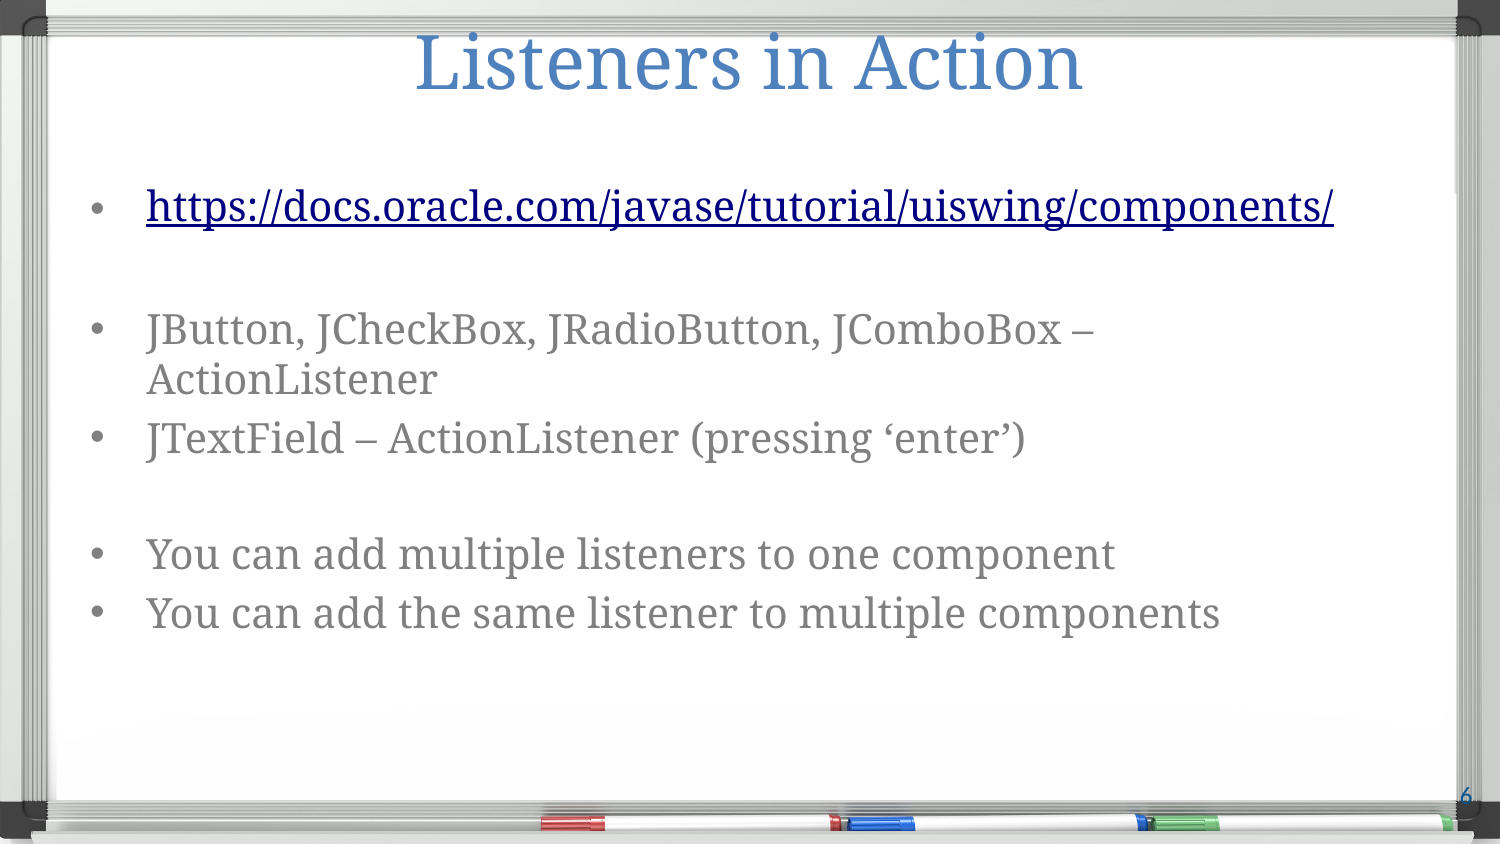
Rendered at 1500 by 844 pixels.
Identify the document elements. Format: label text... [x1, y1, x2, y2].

picture [0, 0, 1500, 844]
list https://docs.oracle.com/javase/tutorial/uiswing/components/ JButton, JCheckBox, JRadioButton, JComboBox – ActionListener JTextField – ActionListener (pressing ‘enter’) You can add multiple listeners to one component You can add the same listener to multiple components [75, 171, 1388, 597]
slide_number 6 [1387, 771, 1488, 817]
title Listeners in Action [12, 9, 1488, 110]
